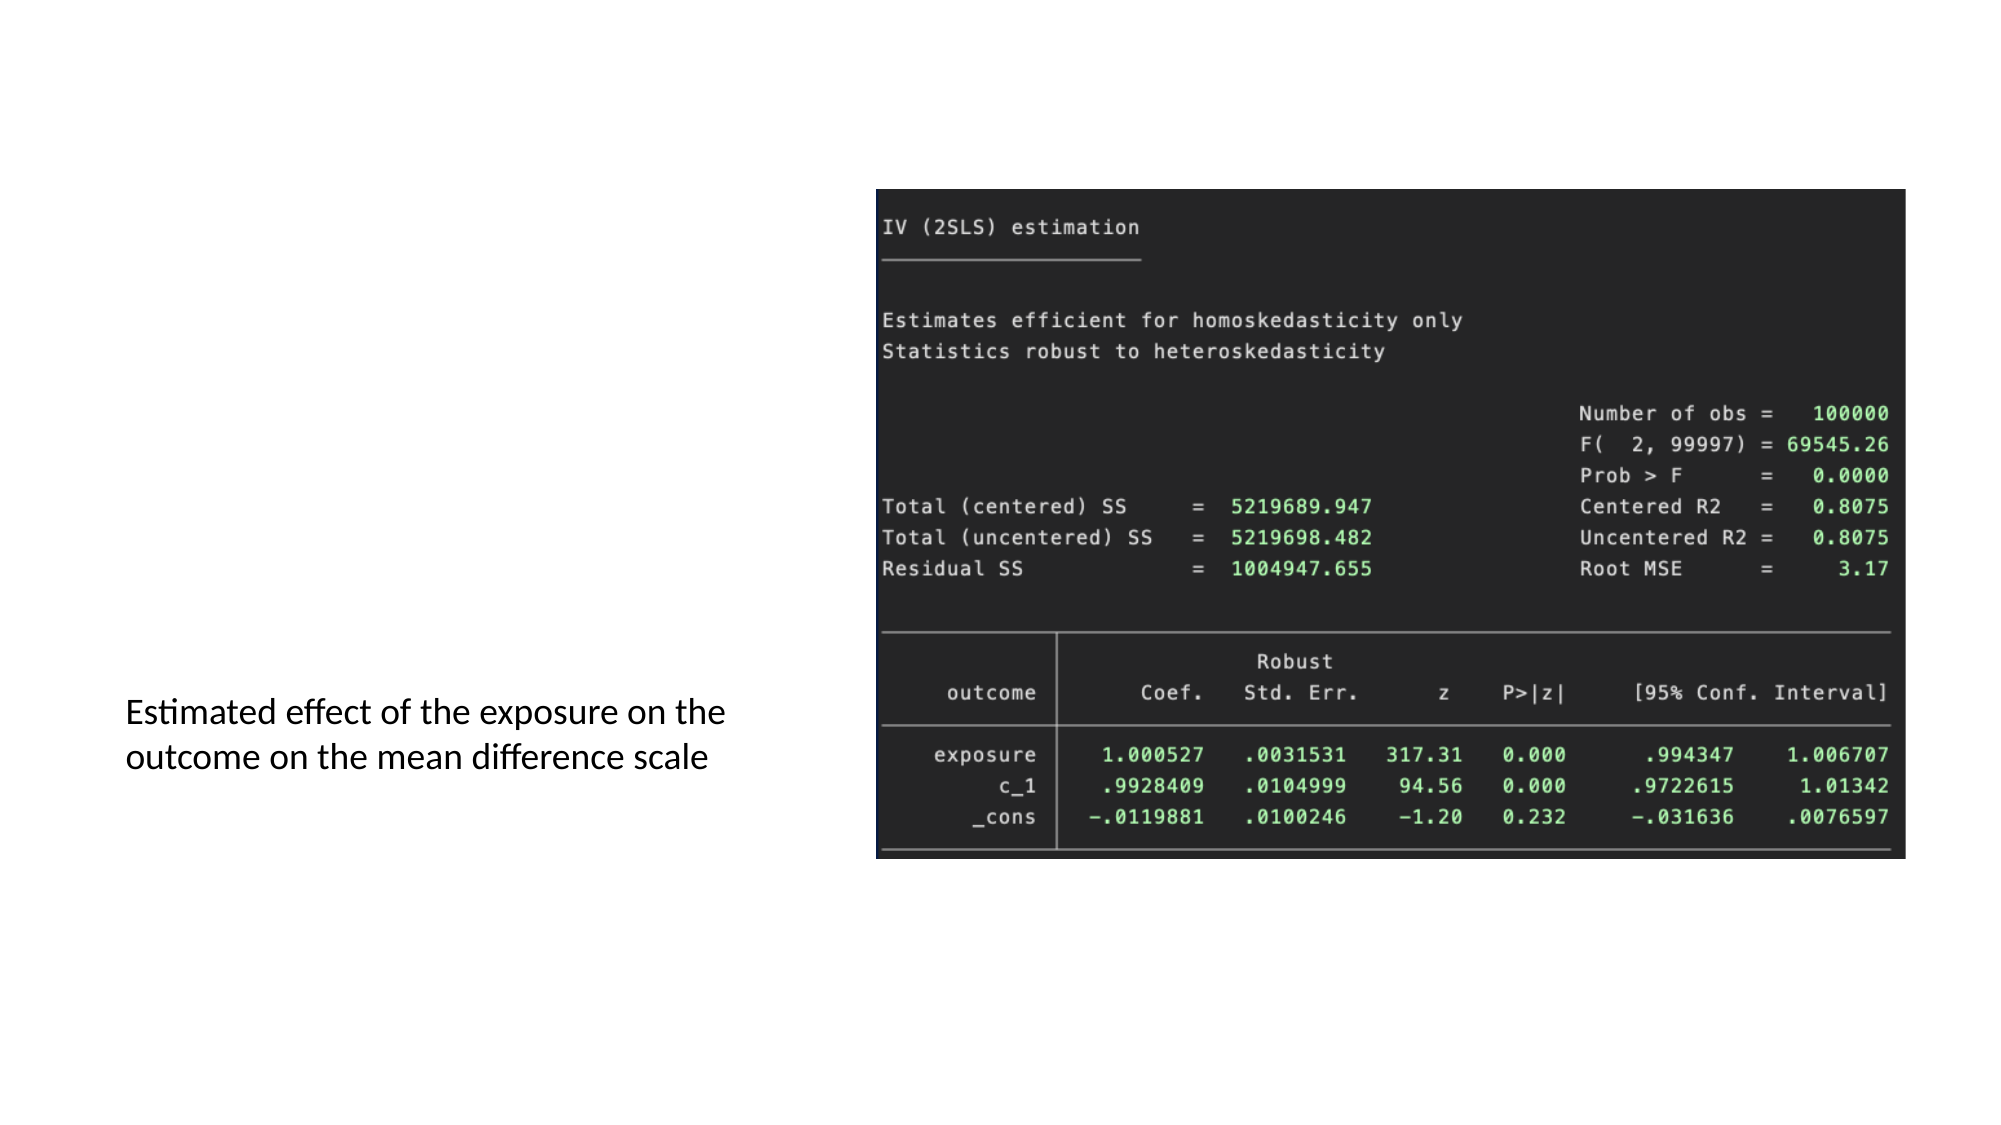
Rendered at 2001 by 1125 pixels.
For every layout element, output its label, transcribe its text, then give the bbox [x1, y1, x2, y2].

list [875, 189, 1906, 859]
text_box Estimated effect of the exposure on the outcome on the mean difference scale [110, 679, 785, 785]
